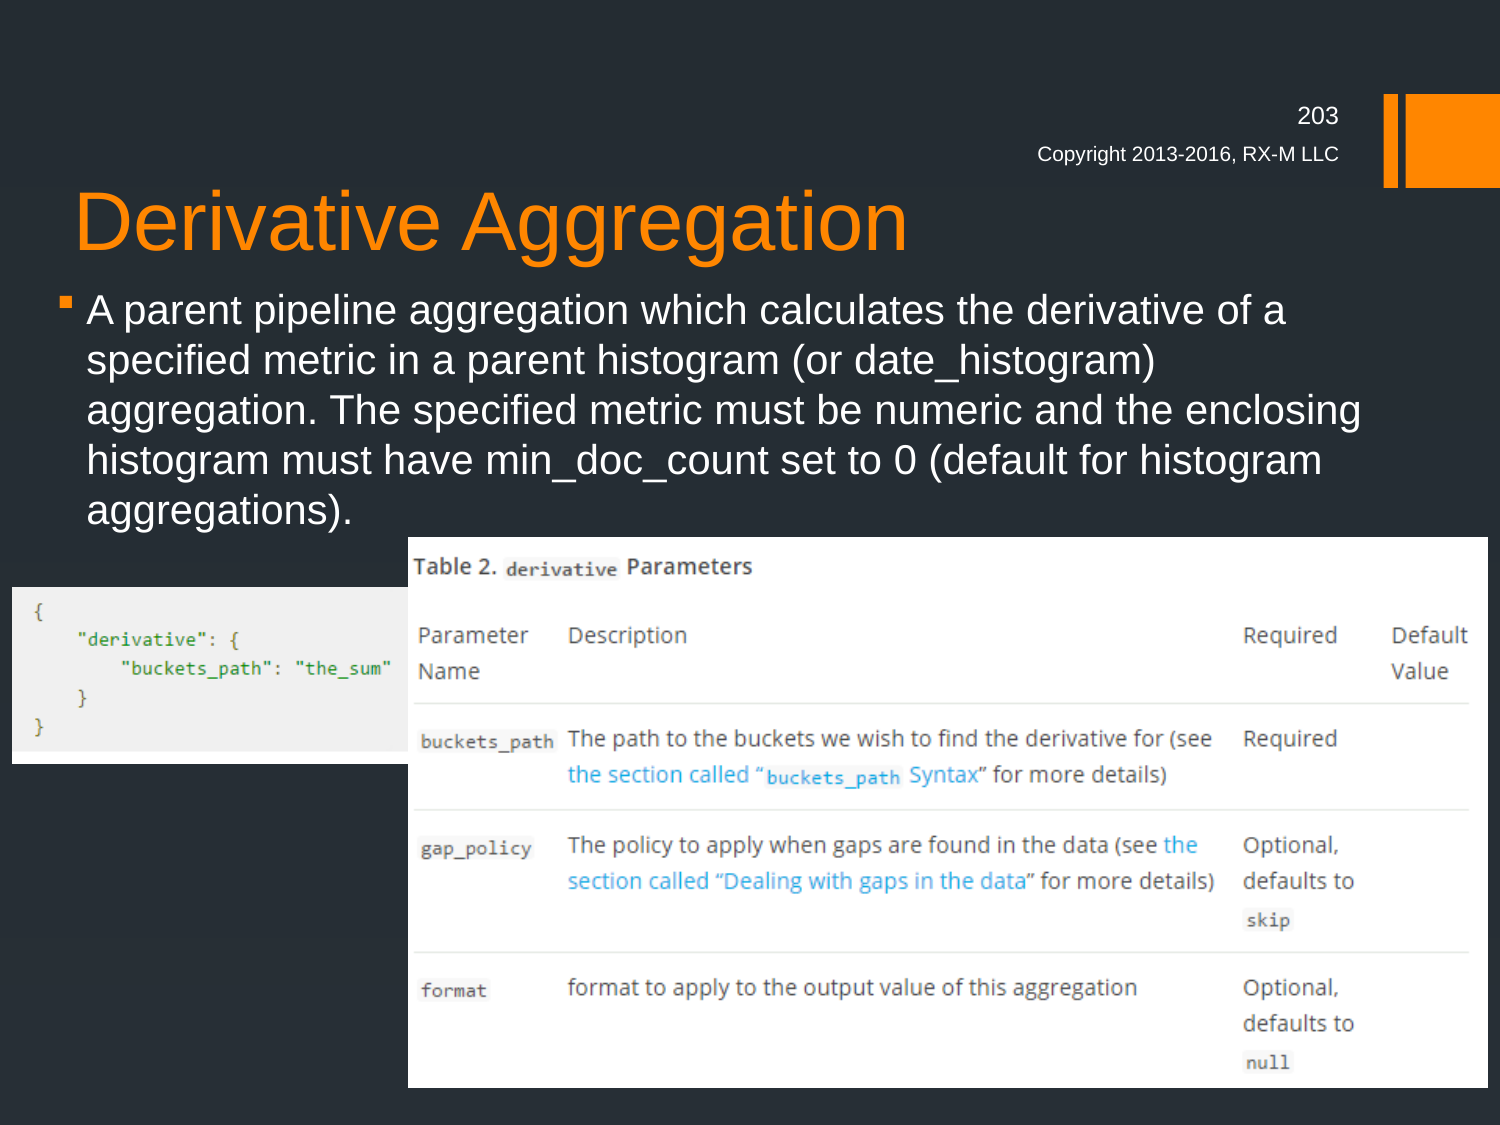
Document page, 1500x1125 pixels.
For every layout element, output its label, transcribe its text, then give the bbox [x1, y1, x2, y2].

picture [11, 536, 1489, 1088]
footer Copyright 2013-2016, RX-M LLC [985, 140, 1355, 190]
list A parent pipeline aggregation which calculates the derivative of a specified metric in a parent histogram (or date_histogram) aggregation. The specified metric must be numeric and the enclosing histogram must have min_doc_count set to 0 (default for histogram aggregations). [34, 275, 1413, 550]
slide_number 203 [1199, 90, 1355, 140]
title Derivative Aggregation [34, 139, 1389, 275]
